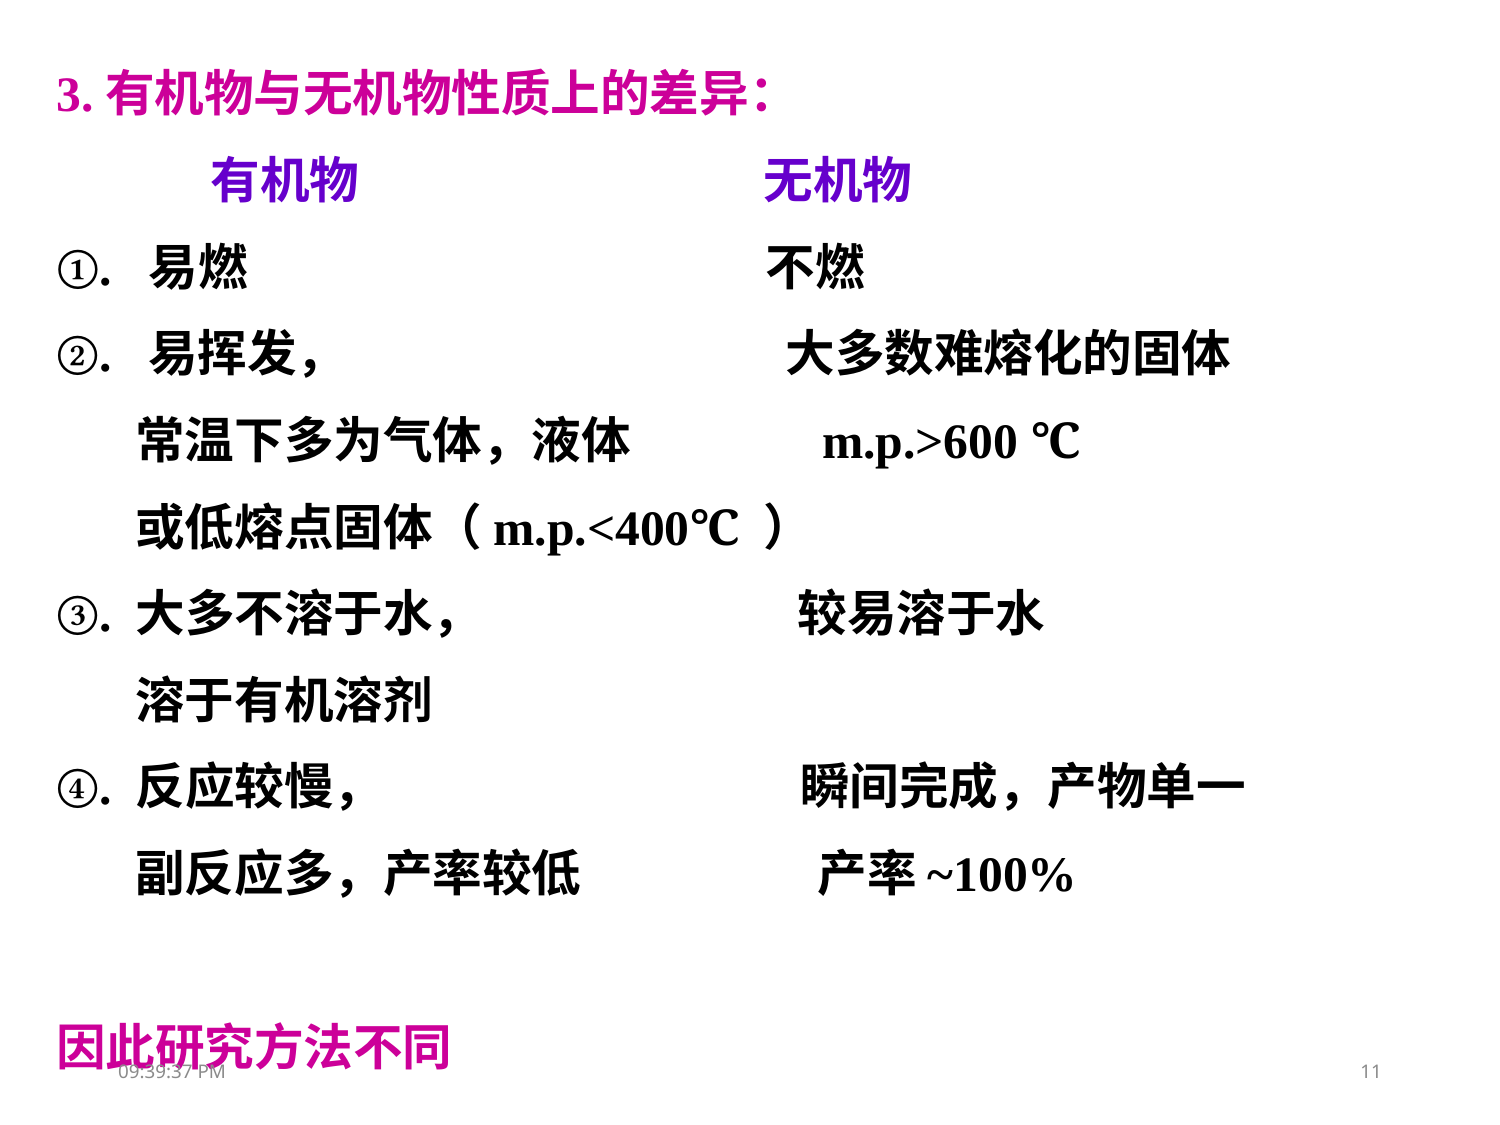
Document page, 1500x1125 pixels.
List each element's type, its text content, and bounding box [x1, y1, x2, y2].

list 3.有机物与无机物性质上的差异： 有机物 无机物 ①. 易燃 不燃 ②. 易挥发， 大多数难熔化的固体 常温下多为气体，液体 m.p.>600 ℃ 或低熔点固体（m.p.<400℃ ） ③. 大多不溶于水， 较易溶于水 溶于有机溶剂 ④. 反应较慢， 瞬间完成，产物单一 副反应多，产率较低 产率~100% 因此研究方法不同 [41, 42, 1459, 1088]
slide_number 11 [1059, 1042, 1397, 1103]
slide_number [103, 1042, 441, 1103]
